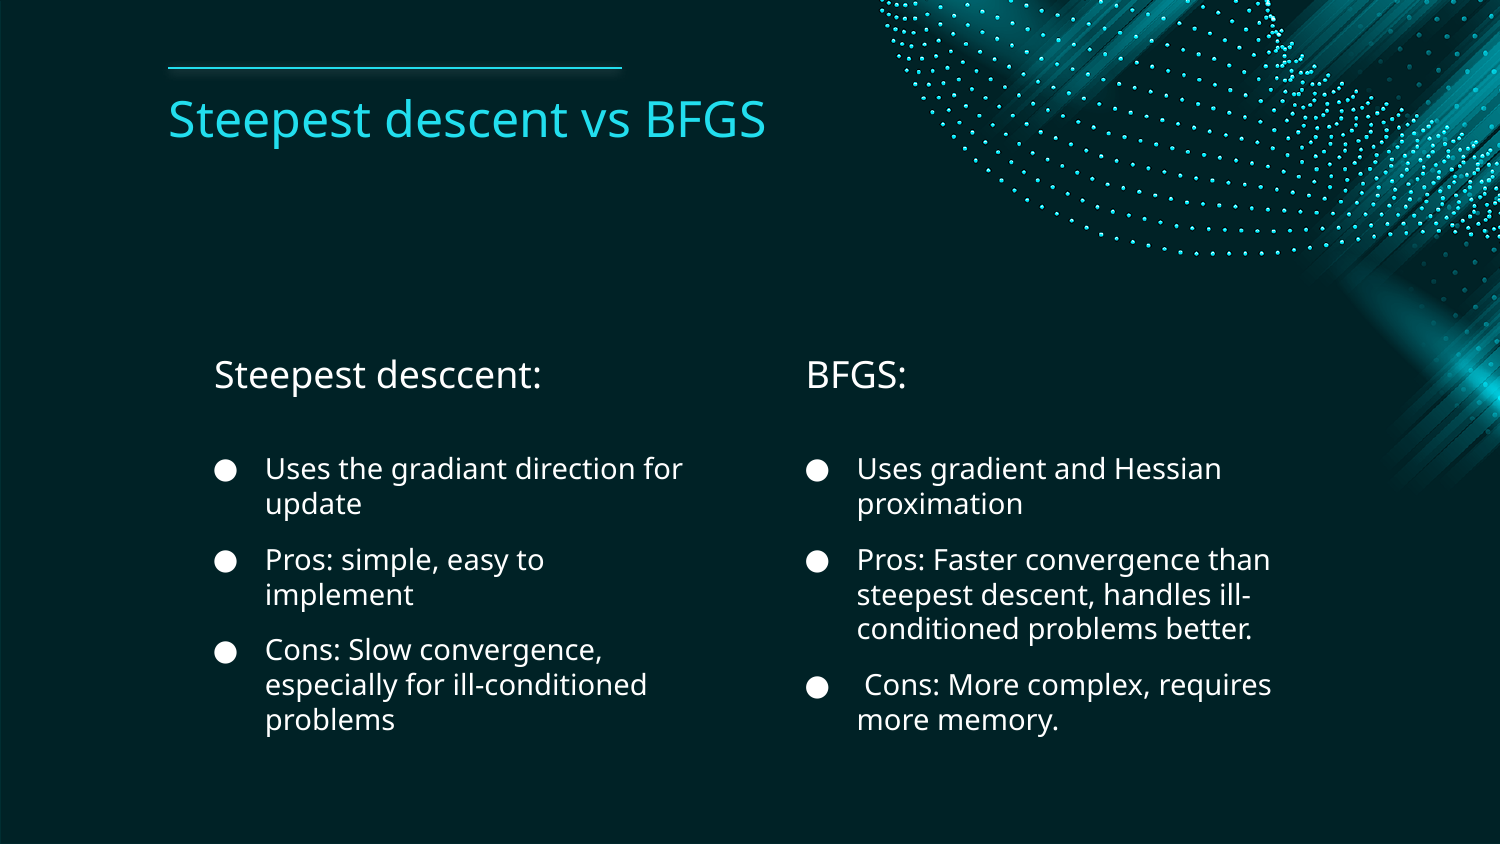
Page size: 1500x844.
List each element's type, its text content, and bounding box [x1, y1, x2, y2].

list Uses the gradiant direction for update Pros: simple, easy to implement Cons: Slow convergence, especially for ill-conditioned problems [175, 435, 710, 730]
title Steepest descent vs BFGS [153, 72, 969, 228]
title BFGS: [790, 320, 1326, 411]
list Uses gradient and Hessian proximation Pros: Faster convergence than steepest descent, handles ill-conditioned problems better. Cons: More complex, requires more memory. [766, 435, 1302, 730]
title Steepest desccent: [199, 320, 734, 411]
picture [0, 0, 1500, 844]
